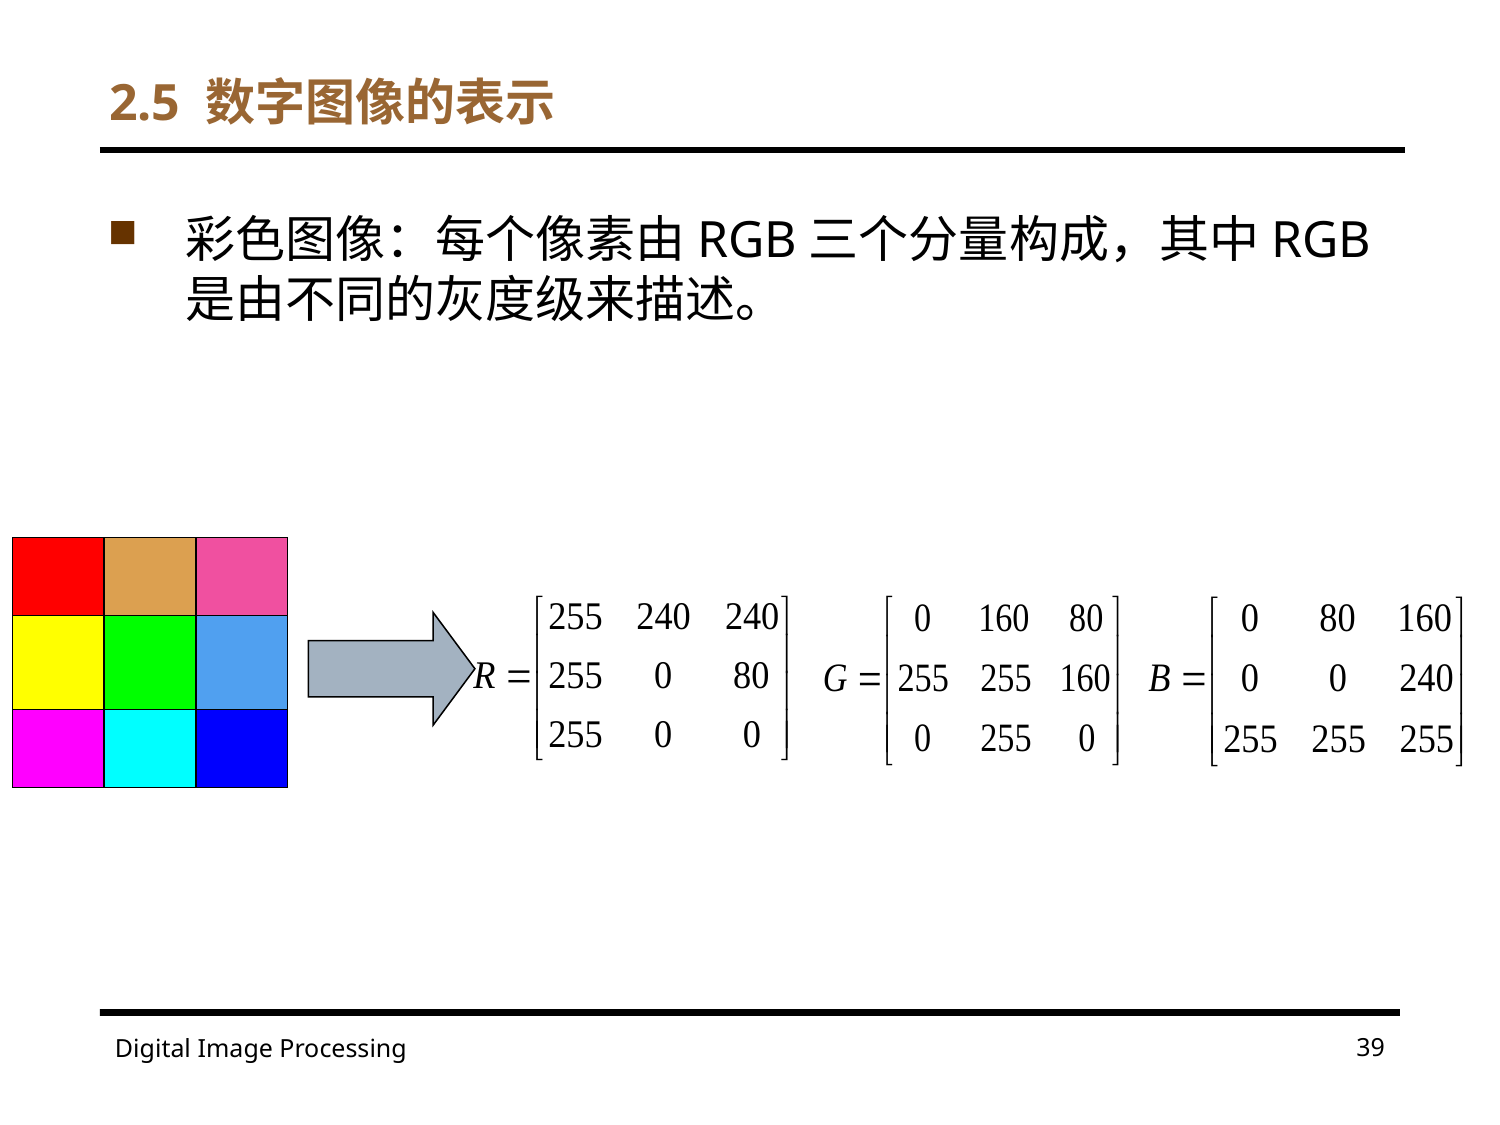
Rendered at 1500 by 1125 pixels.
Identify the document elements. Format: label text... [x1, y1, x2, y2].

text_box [12, 537, 288, 788]
slide_number Digital Image Processing [99, 1025, 488, 1104]
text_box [466, 587, 800, 770]
text_box 2.5 数字图像的表示 [94, 49, 1407, 138]
slide_number 39 [1074, 1024, 1400, 1103]
text_box [308, 612, 466, 726]
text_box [818, 587, 1133, 776]
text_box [1141, 587, 1475, 776]
list 彩色图像：每个像素由RGB三个分量构成，其中RGB是由不同的灰度级来描述。 [92, 200, 1406, 1013]
